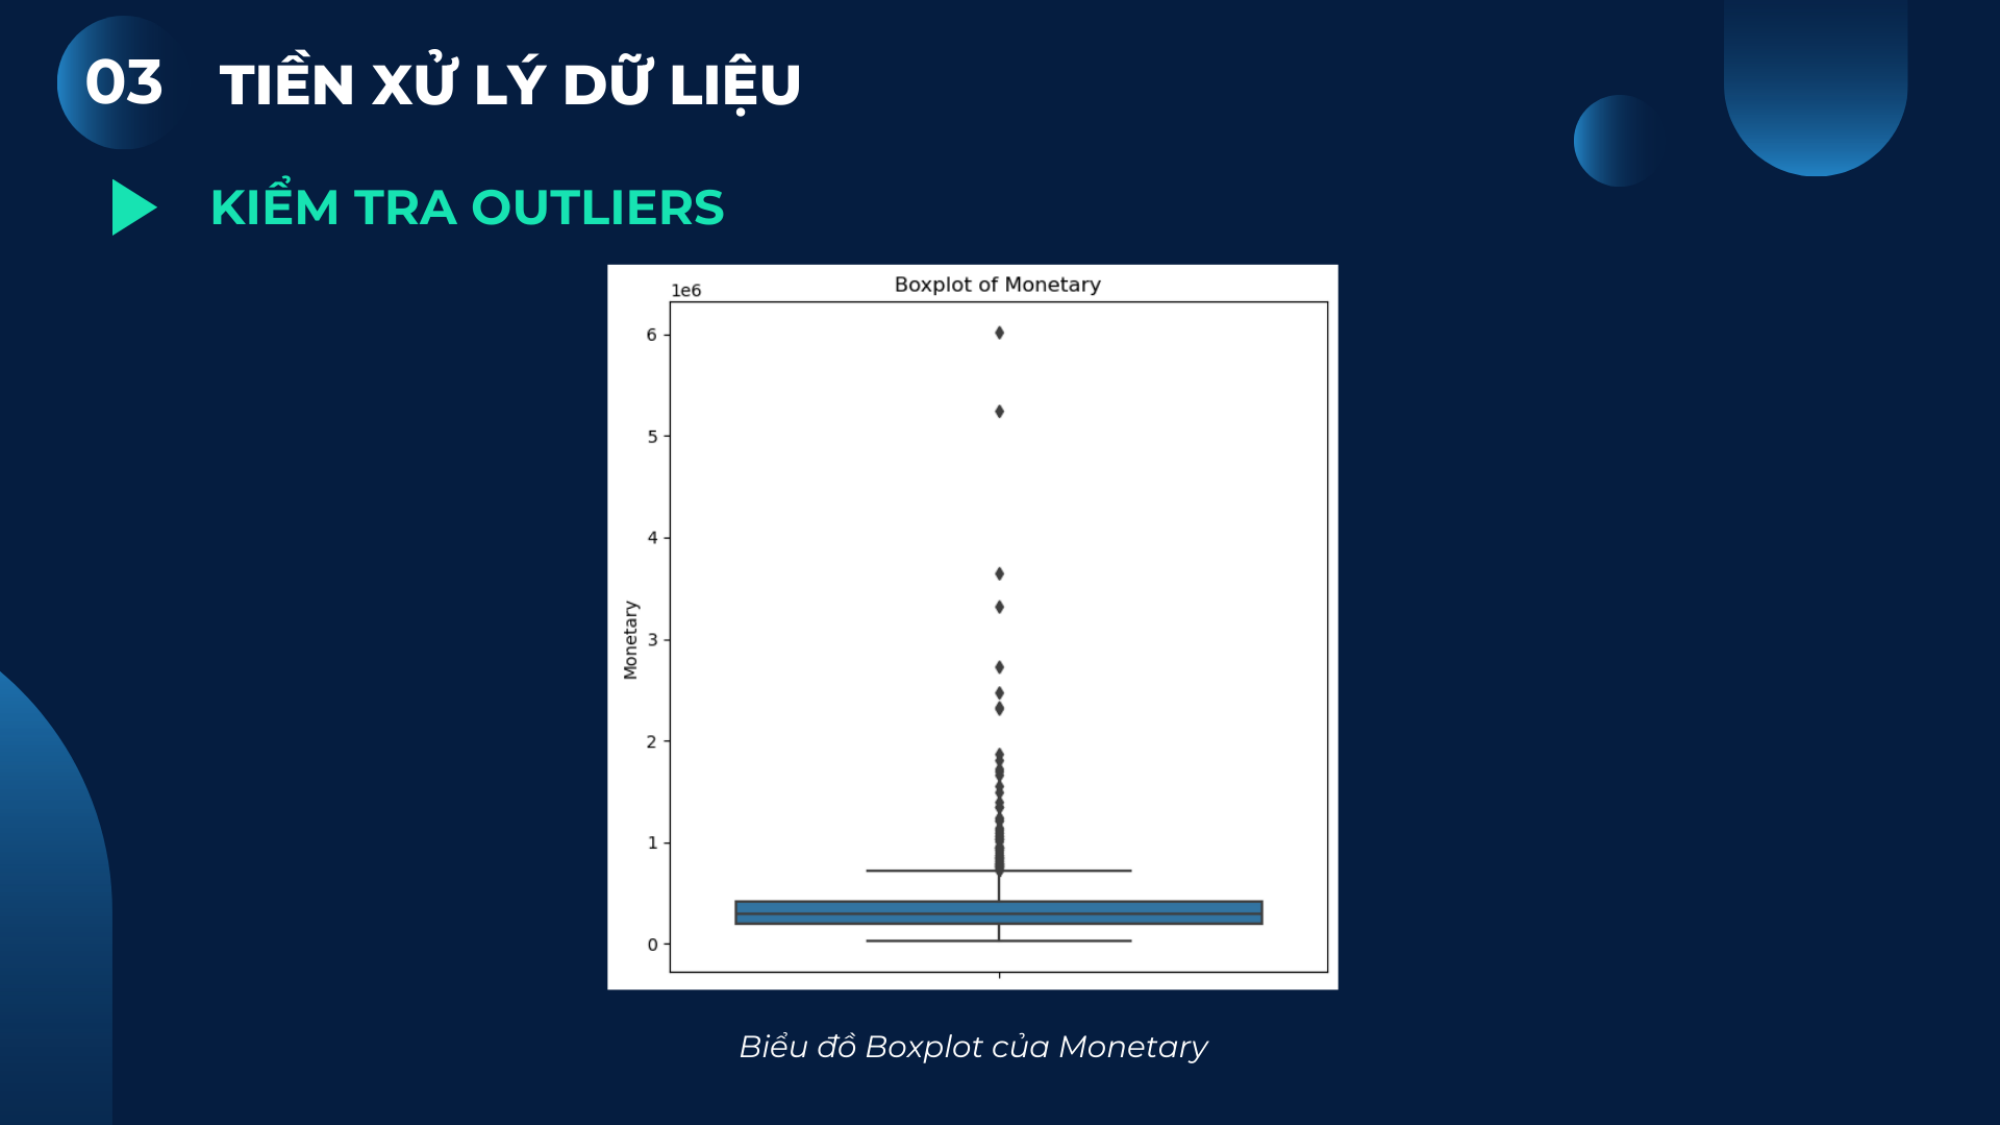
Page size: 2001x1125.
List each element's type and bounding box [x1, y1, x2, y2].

list [0, 0, 2000, 1125]
